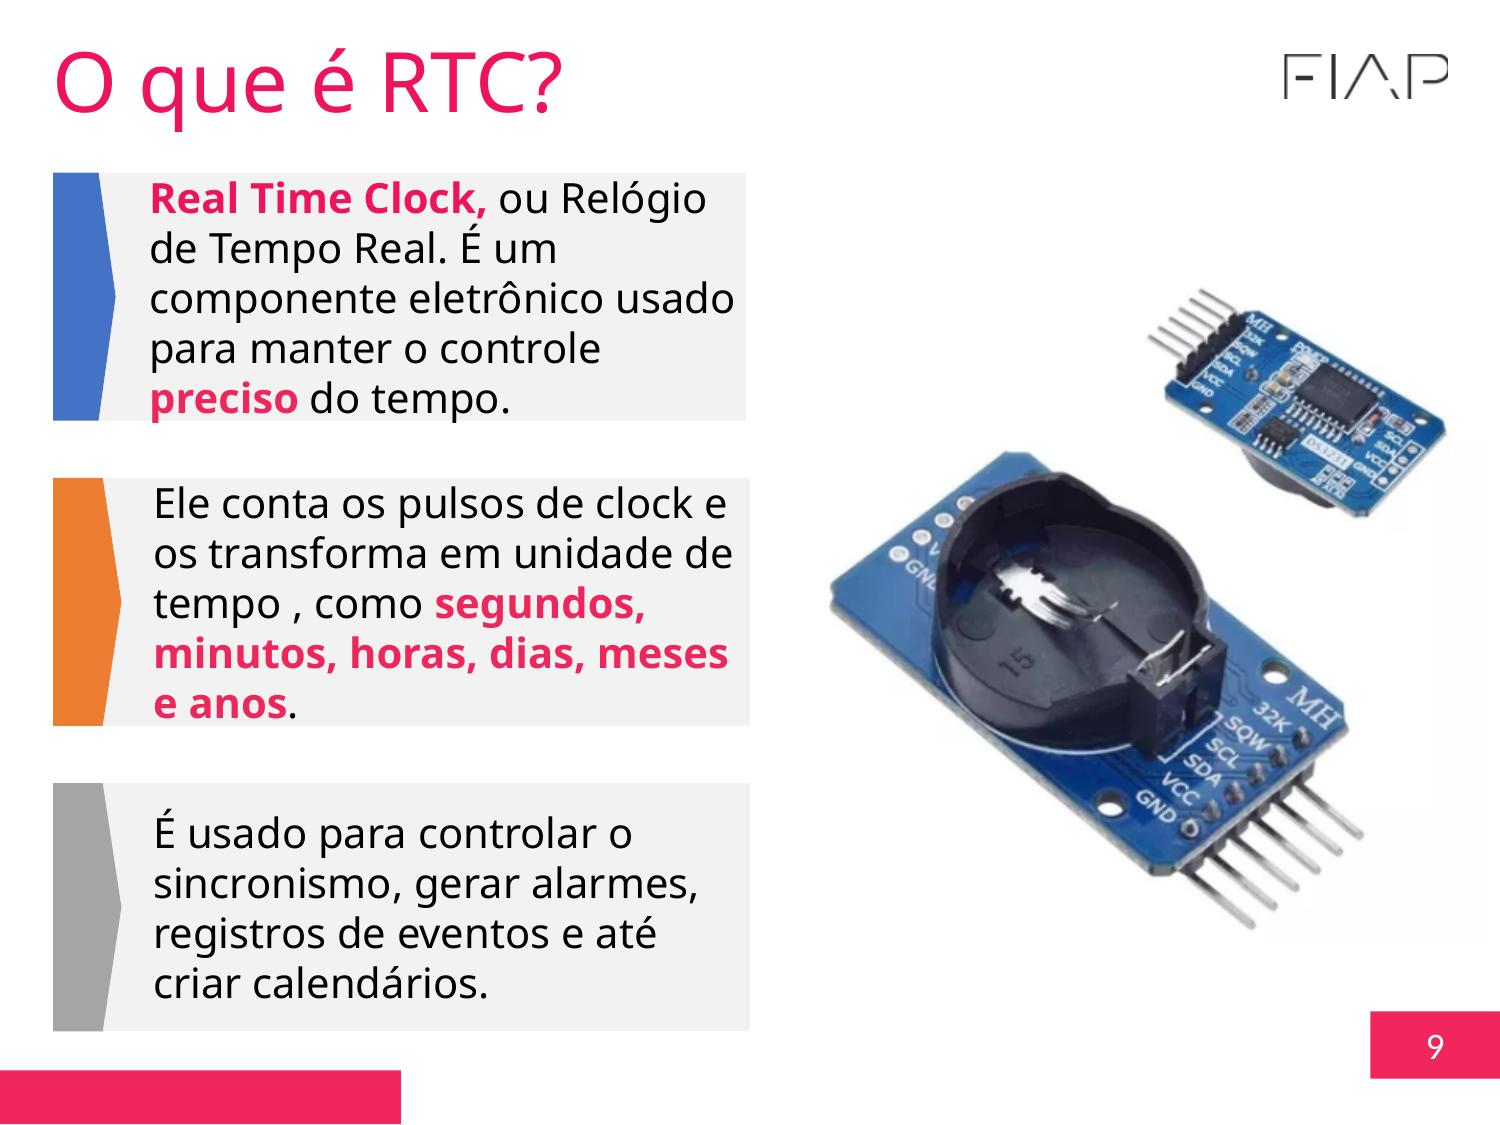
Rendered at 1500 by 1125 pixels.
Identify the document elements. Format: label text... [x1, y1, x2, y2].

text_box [53, 783, 750, 1032]
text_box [53, 477, 750, 726]
picture [796, 259, 1483, 945]
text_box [52, 172, 746, 421]
text_box O que é RTC? [37, 21, 1075, 137]
